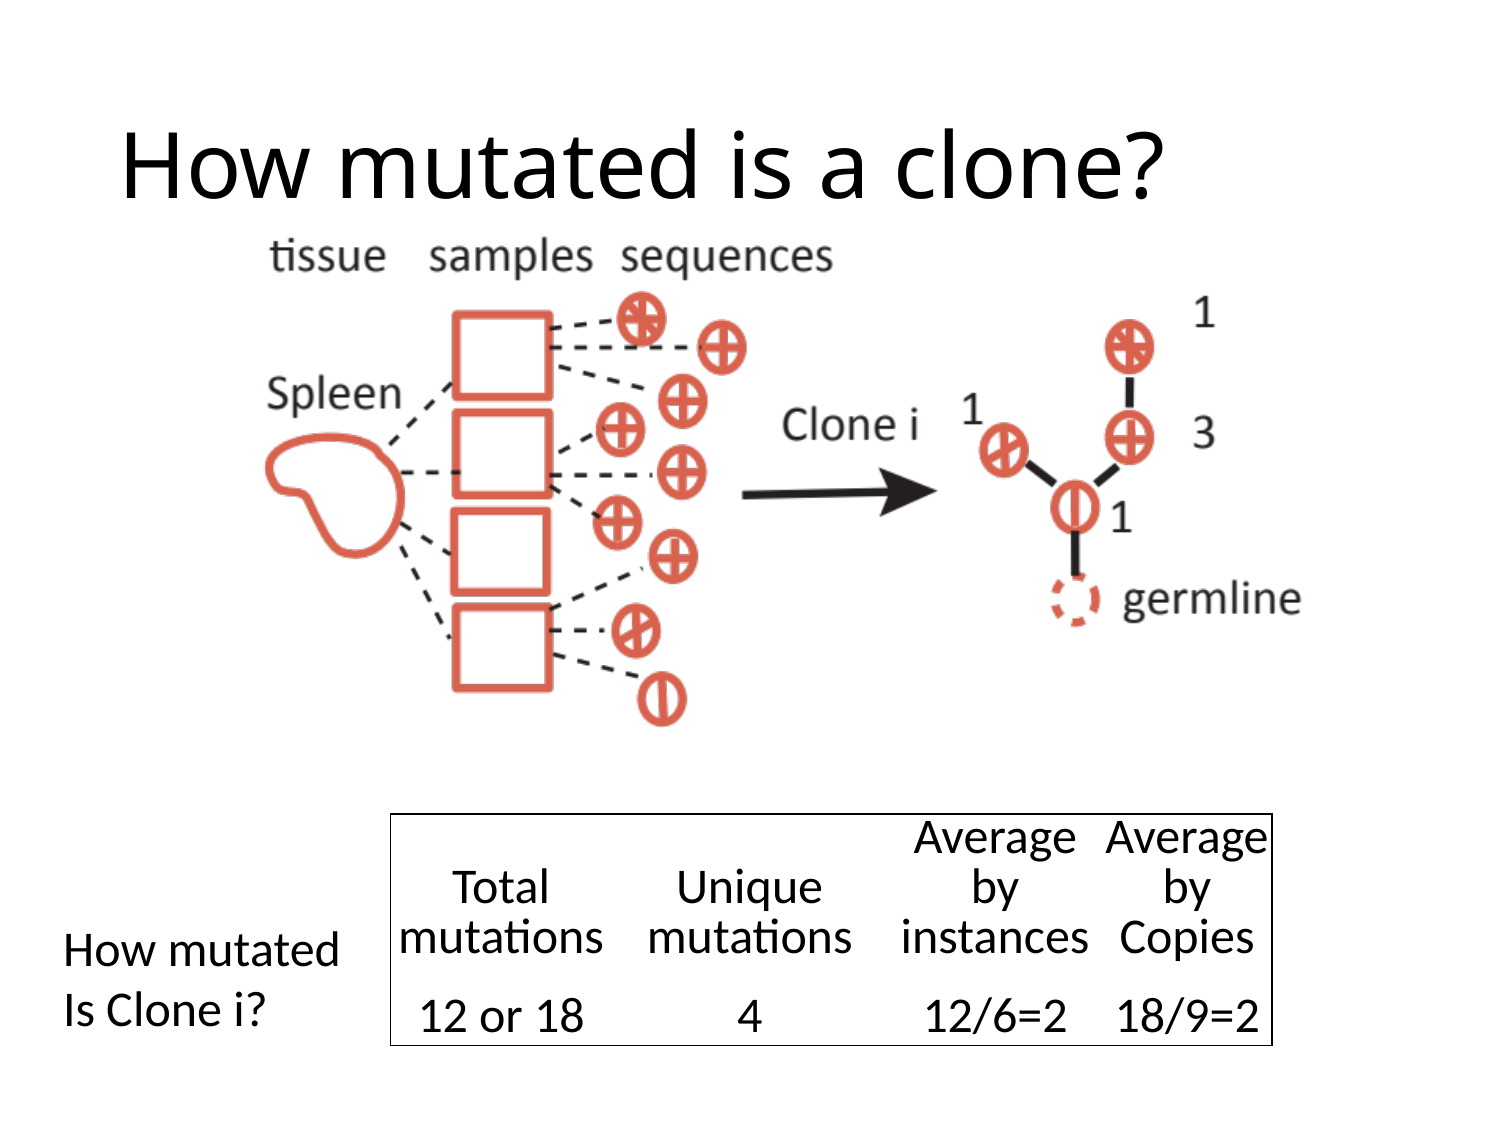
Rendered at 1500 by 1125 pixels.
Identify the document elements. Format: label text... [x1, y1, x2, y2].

table_header Unique mutations [612, 815, 888, 966]
table_cell 12/6=2 [888, 966, 1103, 1045]
table_header Average by instances [888, 815, 1103, 966]
table_cell 4 [612, 966, 888, 1045]
picture [181, 210, 1319, 746]
text_box How mutated Is Clone i? [48, 908, 357, 1044]
table_header Total mutations [391, 815, 612, 966]
table_header Average by Copies [1103, 815, 1271, 966]
table_cell 12 or 18 [391, 966, 612, 1045]
table_cell 18/9=2 [1103, 966, 1271, 1045]
title How mutated is a clone? [103, 59, 1397, 278]
